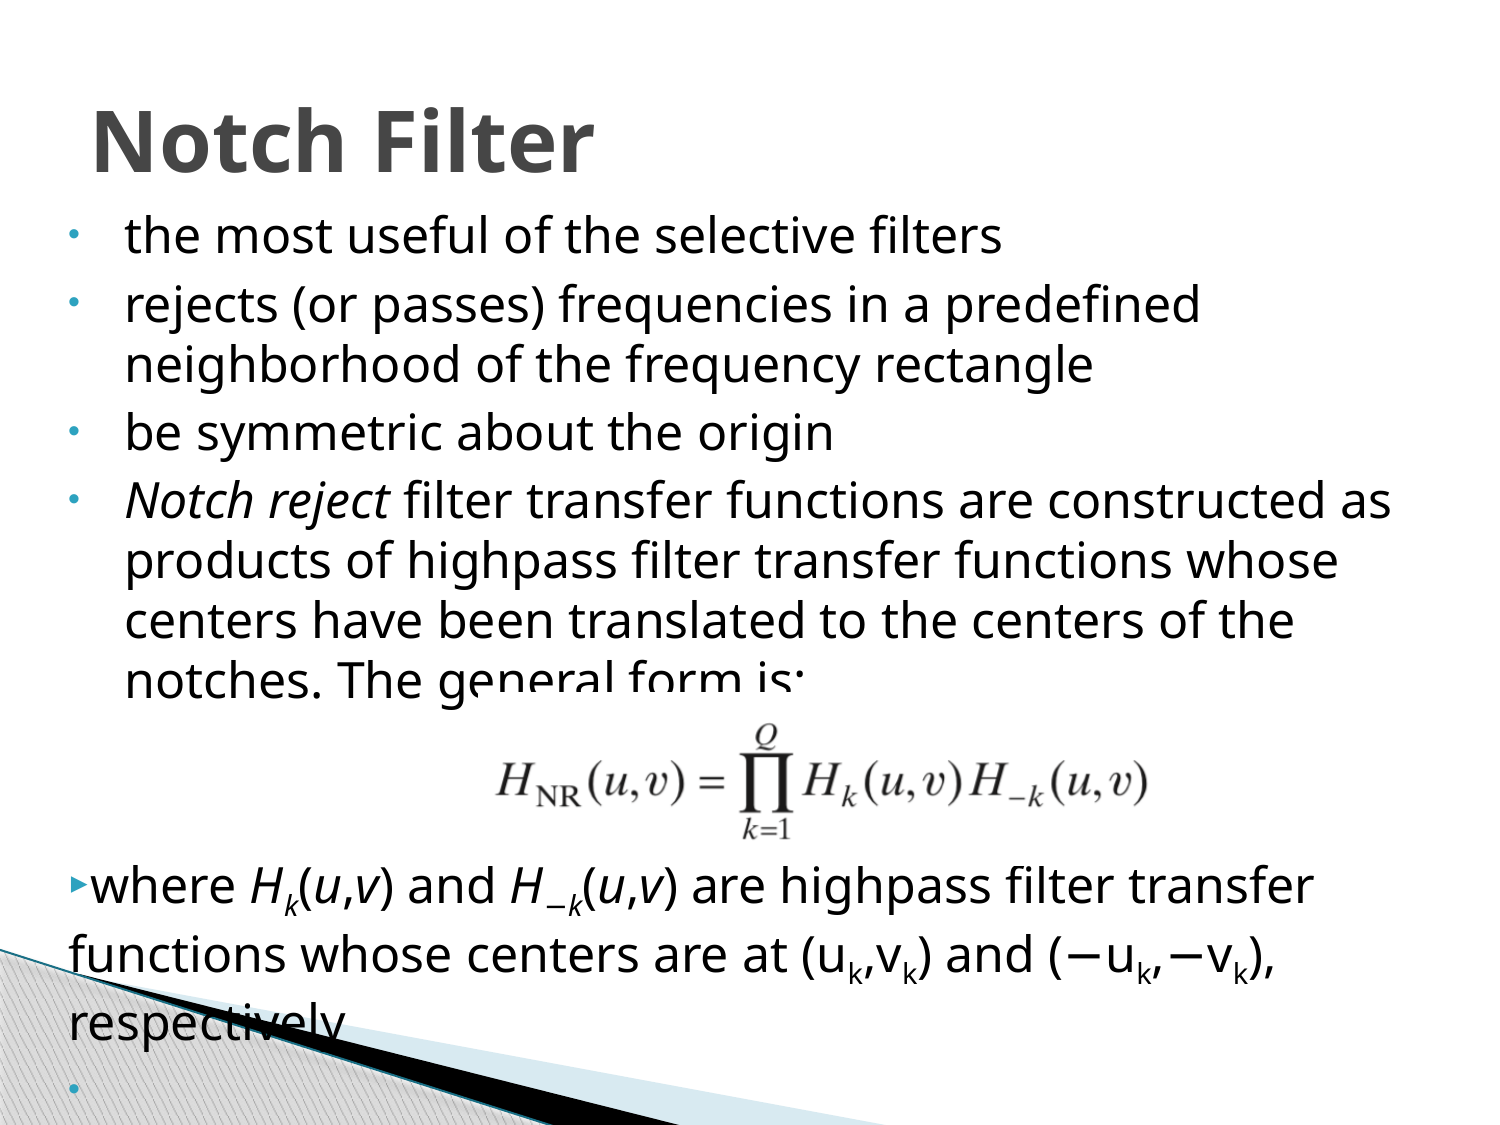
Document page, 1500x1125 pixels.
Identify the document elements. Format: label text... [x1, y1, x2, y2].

list the most useful of the selective filters rejects (or passes) frequencies in a predefined neighborhood of the frequency rectangle be symmetric about the origin Notch reject filter transfer functions are constructed as products of highpass filter transfer functions whose centers have been translated to the centers of the notches. The general form is: where Hk(u,v) and H−k(u,v) are highpass filter transfer functions whose centers are at (uk,vk) and (−uk,−vk), respectively [53, 196, 1447, 1024]
title Notch Filter [75, 45, 1425, 196]
picture [478, 692, 1214, 866]
